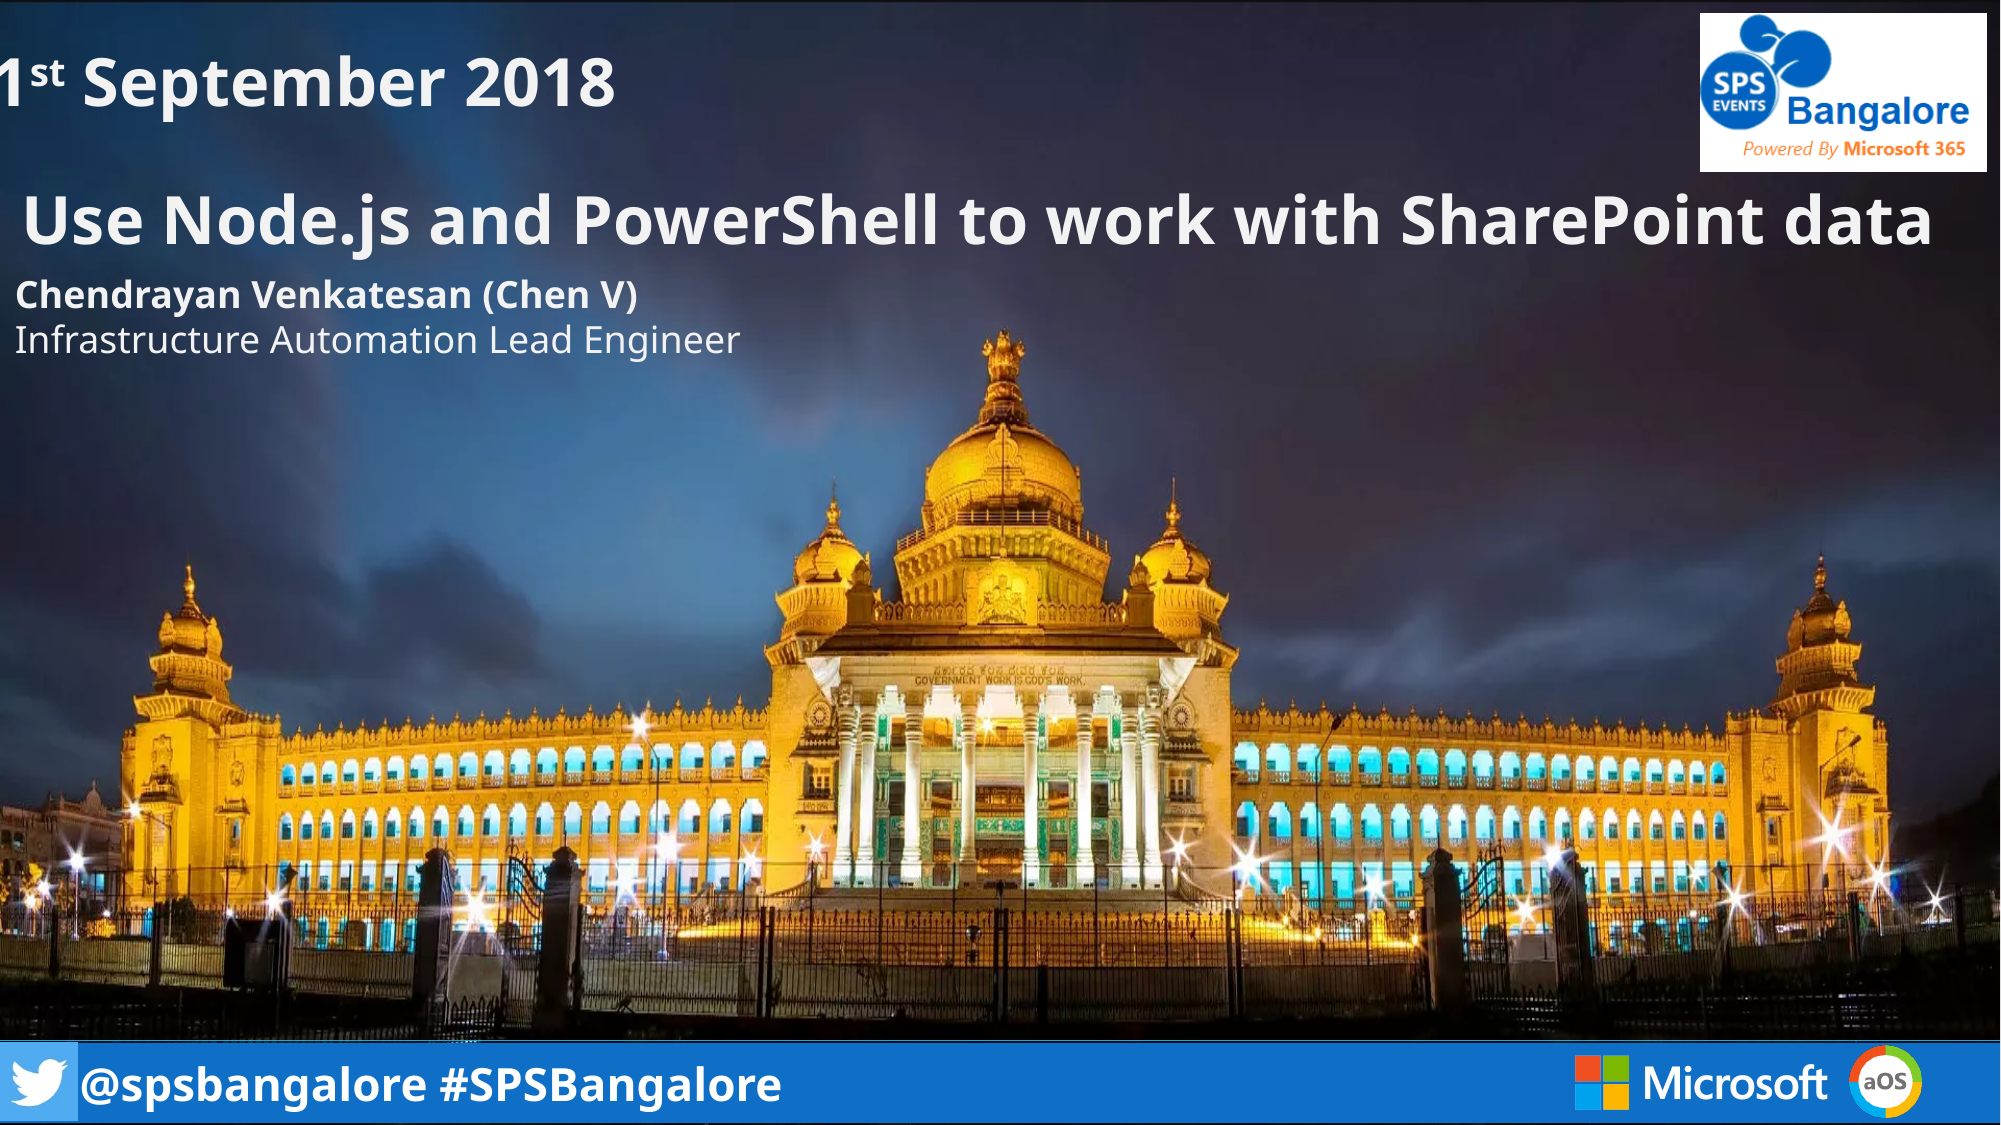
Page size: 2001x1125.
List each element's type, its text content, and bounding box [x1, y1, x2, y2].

title Use Node.js and PowerShell to work with SharePoint data [21, 127, 1953, 319]
text_box Chendrayan Venkatesan (Chen V) Infrastructure Automation Lead Engineer [0, 263, 937, 414]
picture [0, 1042, 2001, 1125]
picture [0, 0, 2001, 1039]
picture [0, 1042, 78, 1121]
